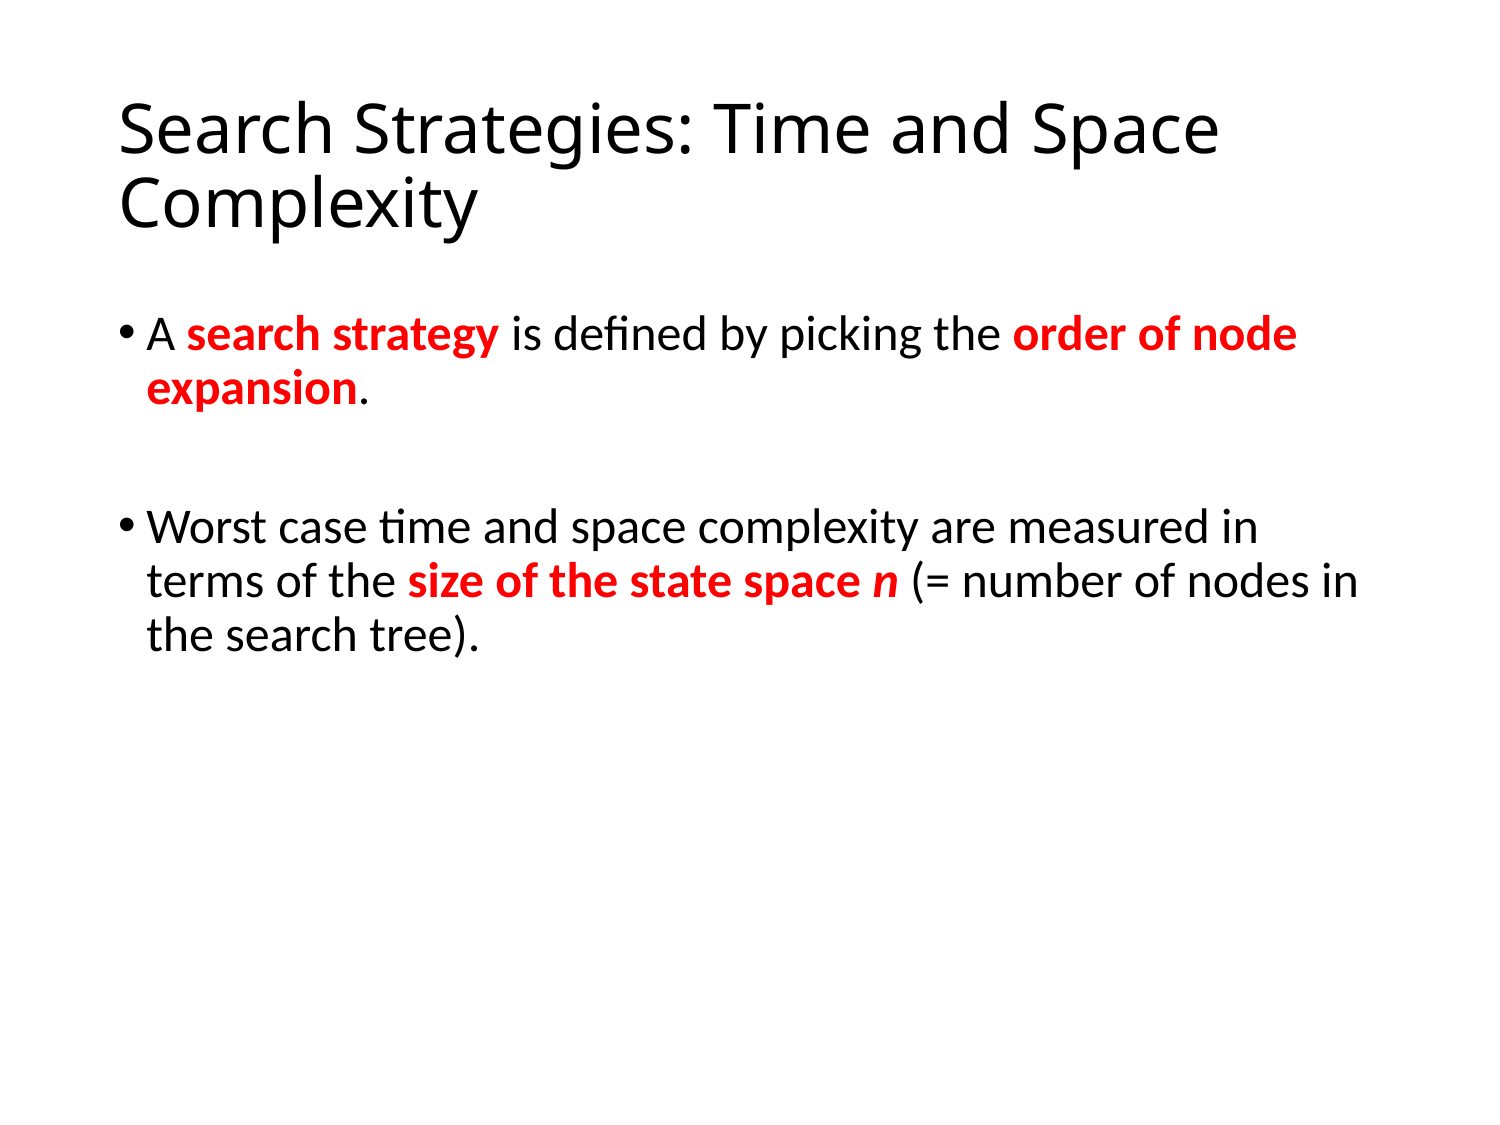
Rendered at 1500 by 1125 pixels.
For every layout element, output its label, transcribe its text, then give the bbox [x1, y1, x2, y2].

title Search Strategies: Time and Space Complexity [103, 59, 1397, 278]
